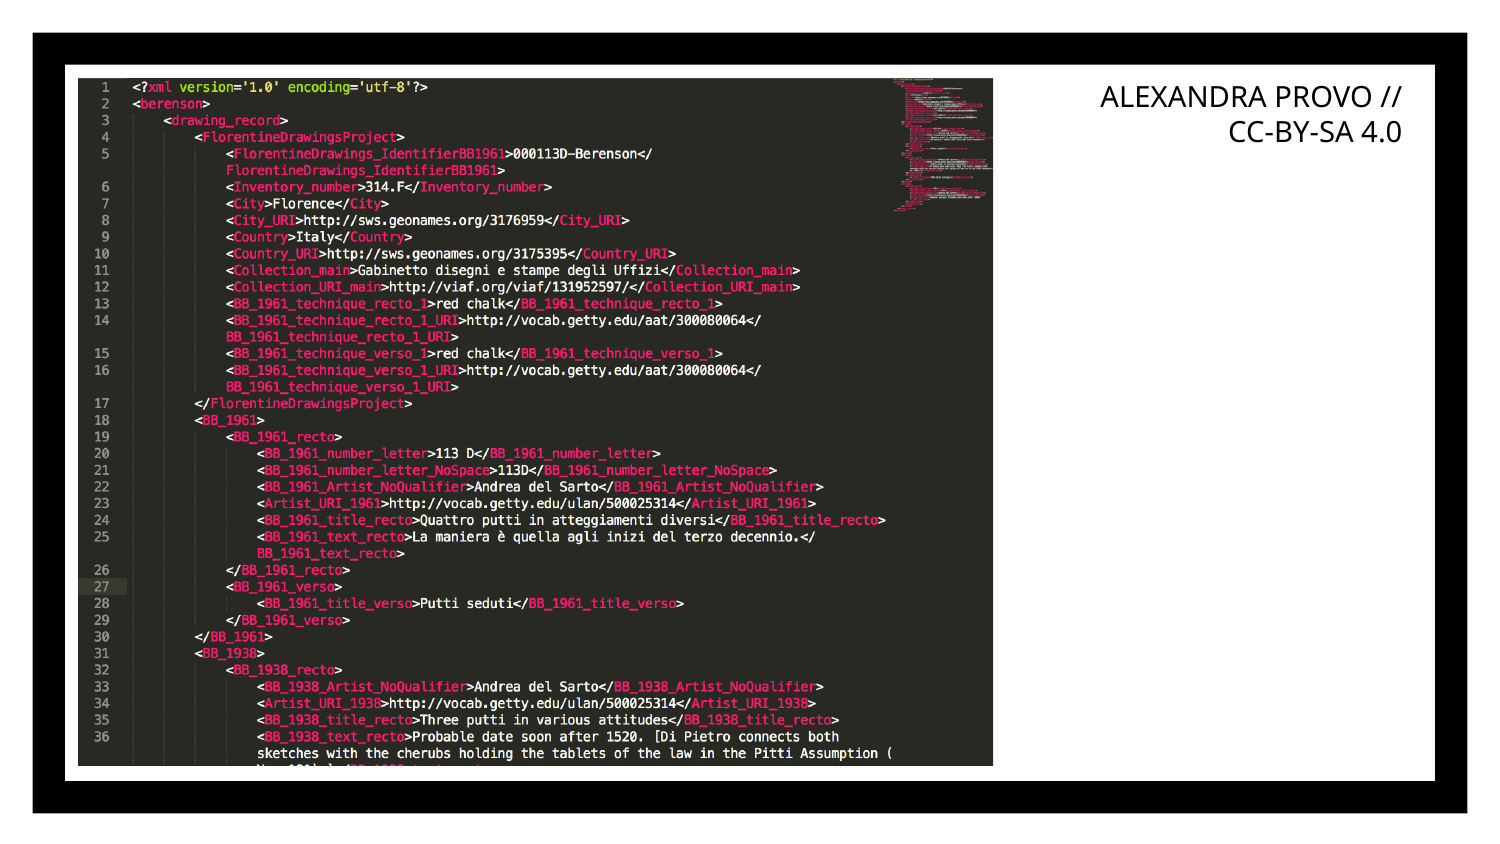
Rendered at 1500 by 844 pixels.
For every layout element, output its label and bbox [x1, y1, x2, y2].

picture [77, 77, 994, 766]
